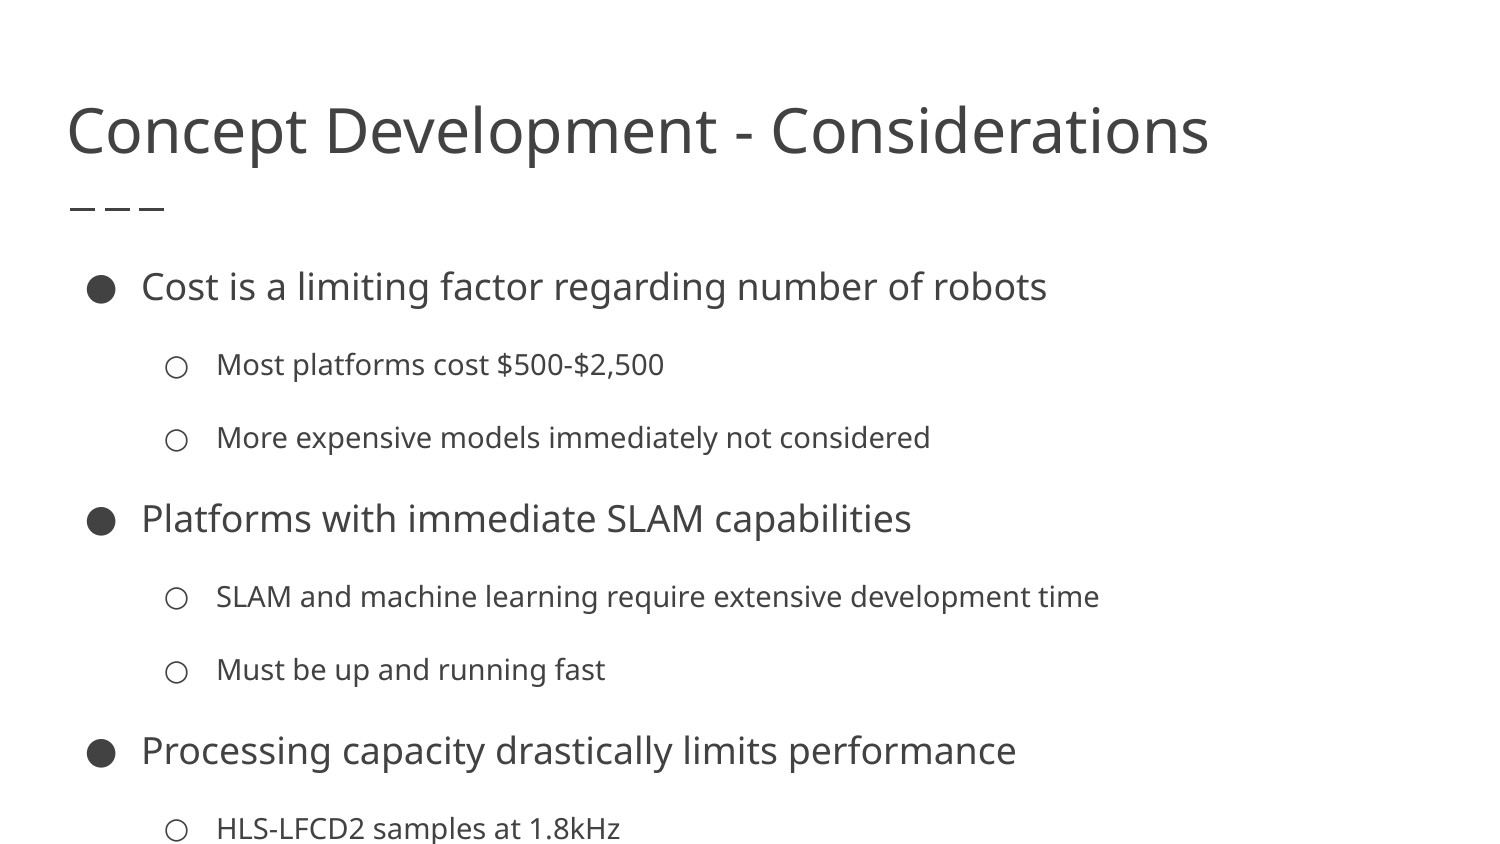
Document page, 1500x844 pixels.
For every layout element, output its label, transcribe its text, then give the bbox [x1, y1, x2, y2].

list Cost is a limiting factor regarding number of robots Most platforms cost $500-$2,500 More expensive models immediately not considered Platforms with immediate SLAM capabilities SLAM and machine learning require extensive development time Must be up and running fast Processing capacity drastically limits performance HLS-LFCD2 samples at 1.8kHz Intel Realsense R200 from 30FPS & 320x240 up to 60FPS & 480x360 Platforms should be flexible to multiple navigation strategies [51, 240, 1449, 803]
title Concept Development - Considerations [51, 61, 1449, 182]
